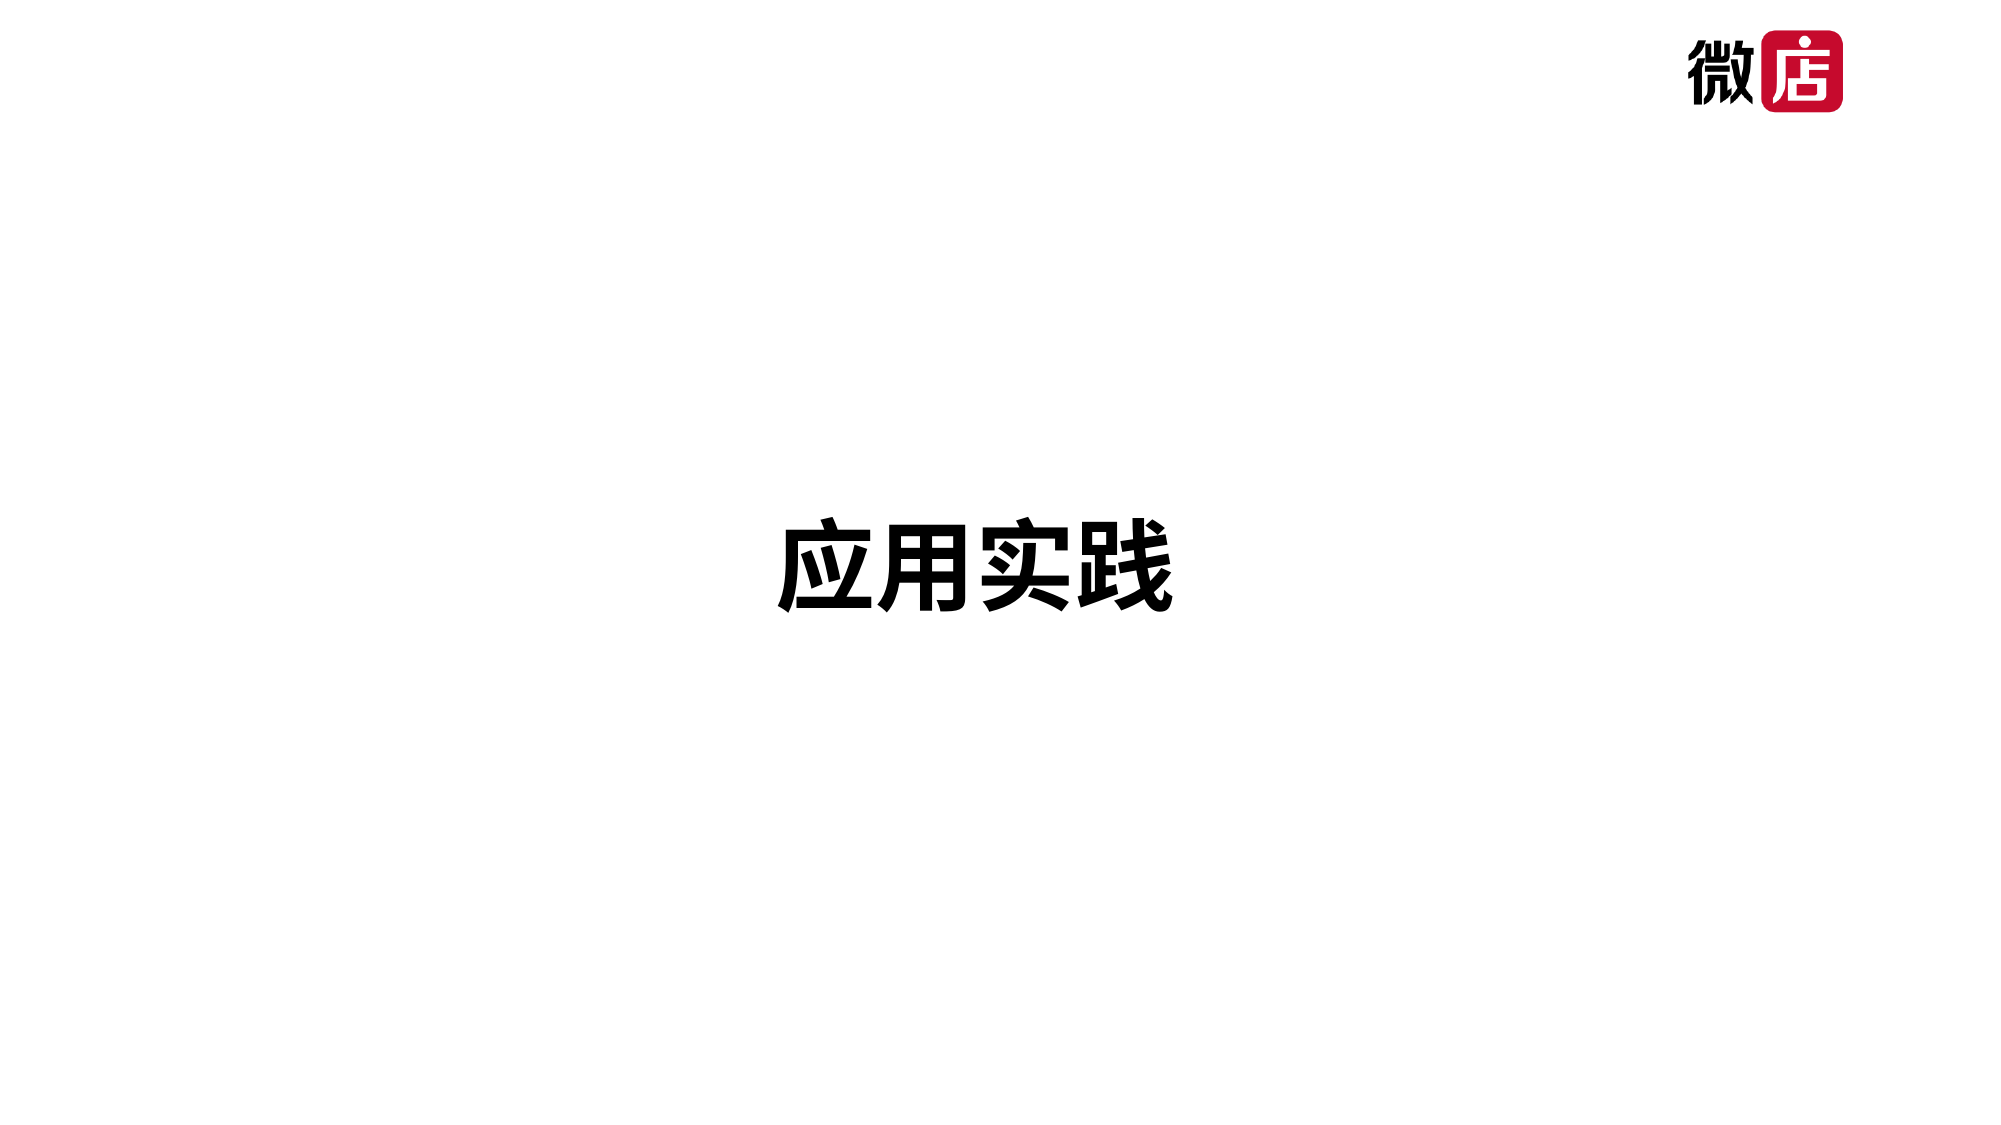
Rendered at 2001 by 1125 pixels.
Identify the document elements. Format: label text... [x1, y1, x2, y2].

text_box 应用实践 [760, 496, 1384, 632]
picture [1681, 27, 1848, 116]
